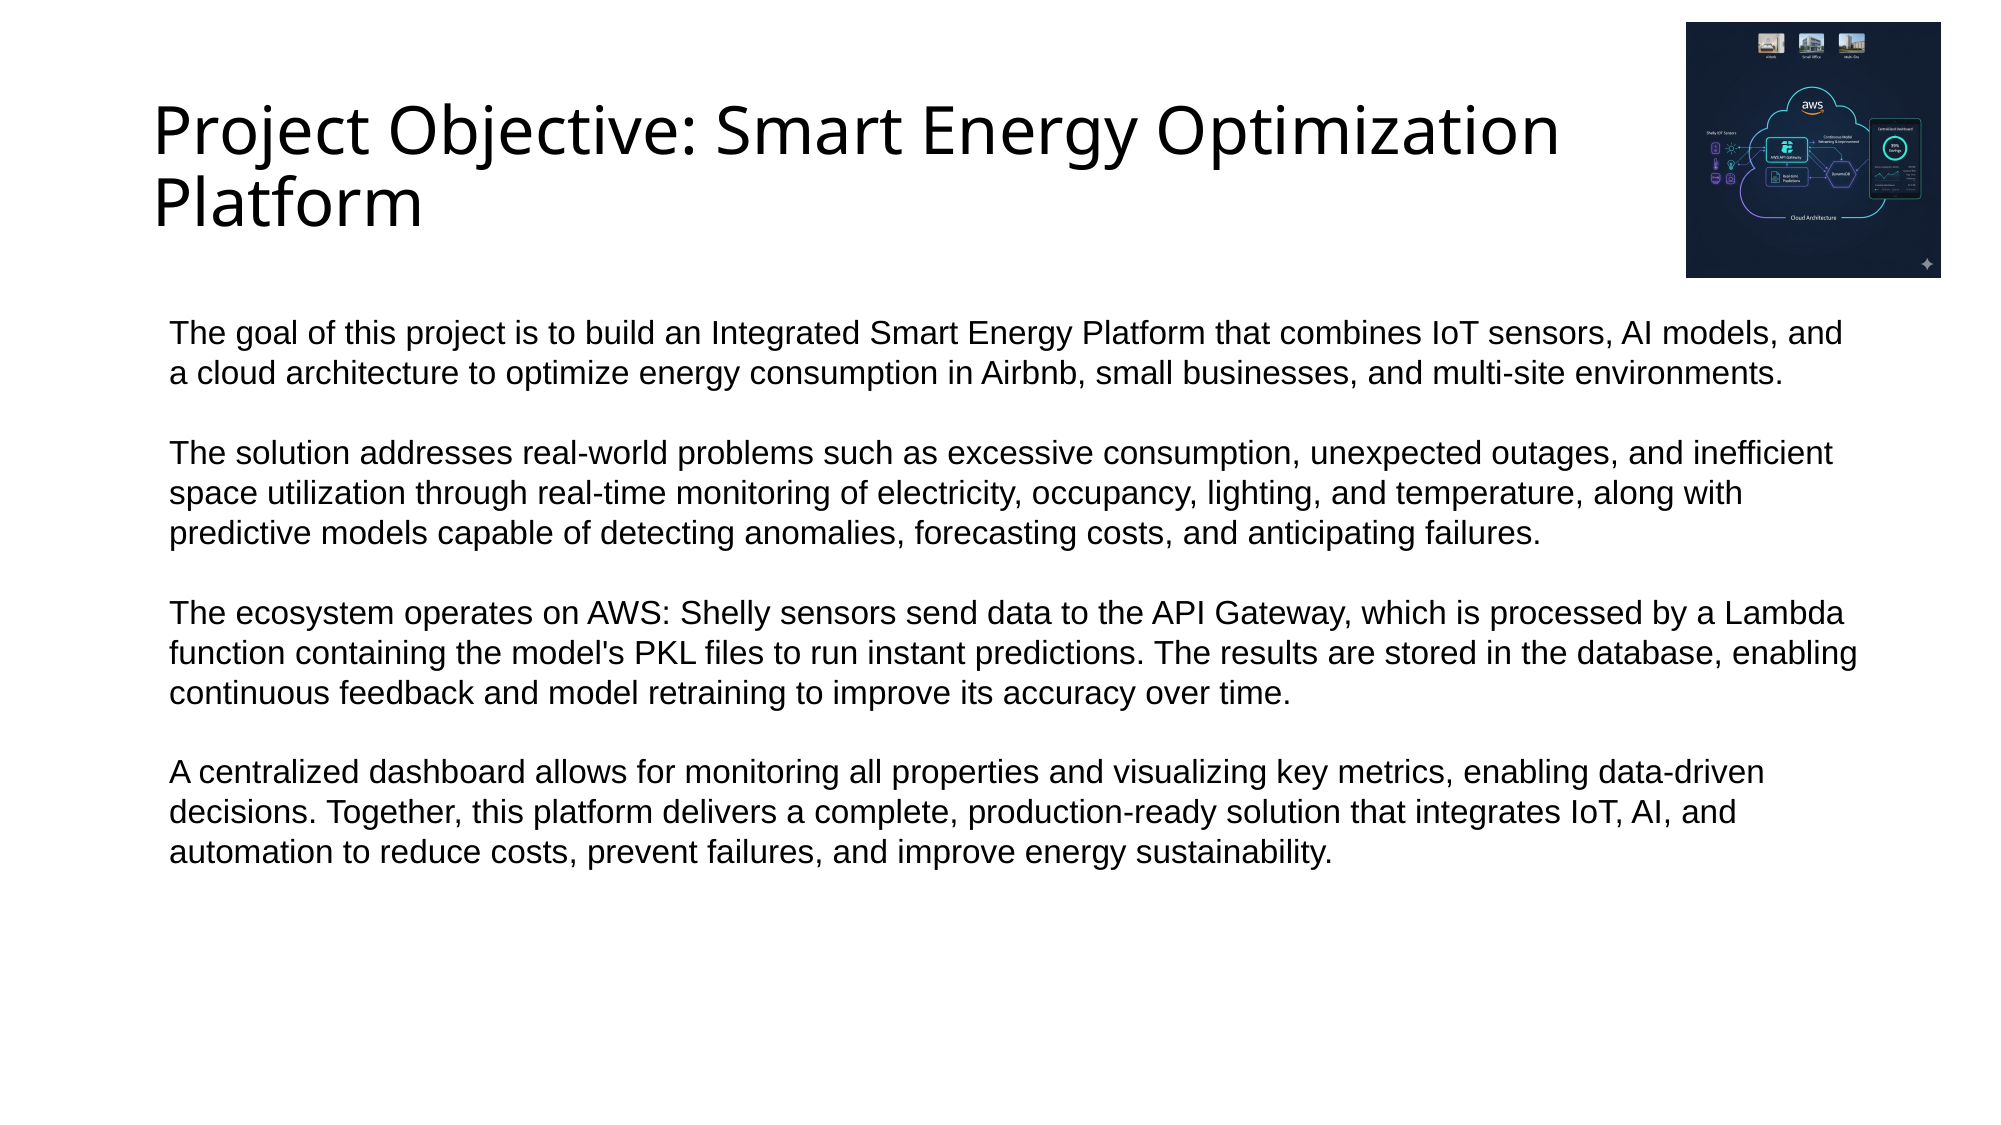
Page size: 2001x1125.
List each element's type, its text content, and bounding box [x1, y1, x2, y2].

picture [1686, 22, 1942, 278]
text_box The goal of this project is to build an Integrated Smart Energy Platform that combines IoT sensors, AI models, and a cloud architecture to optimize energy consumption in Airbnb, small businesses, and multi-site environments. The solution addresses real-world problems such as excessive consumption, unexpected outages, and inefficient space utilization through real-time monitoring of electricity, occupancy, lighting, and temperature, along with predictive models capable of detecting anomalies, forecasting costs, and anticipating failures. The ecosystem operates on AWS: Shelly sensors send data to the API Gateway, which is processed by a Lambda function containing the model's PKL files to run instant predictions. The results are stored in the database, enabling continuous feedback and model retraining to improve its accuracy over time. A centralized dashboard allows for monitoring all properties and visualizing key metrics, enabling data-driven decisions. Together, this platform delivers a complete, production-ready solution that integrates IoT, AI, and automation to reduce costs, prevent failures, and improve energy sustainability. [154, 304, 1881, 878]
title Project Objective: Smart Energy Optimization Platform [137, 59, 1686, 278]
